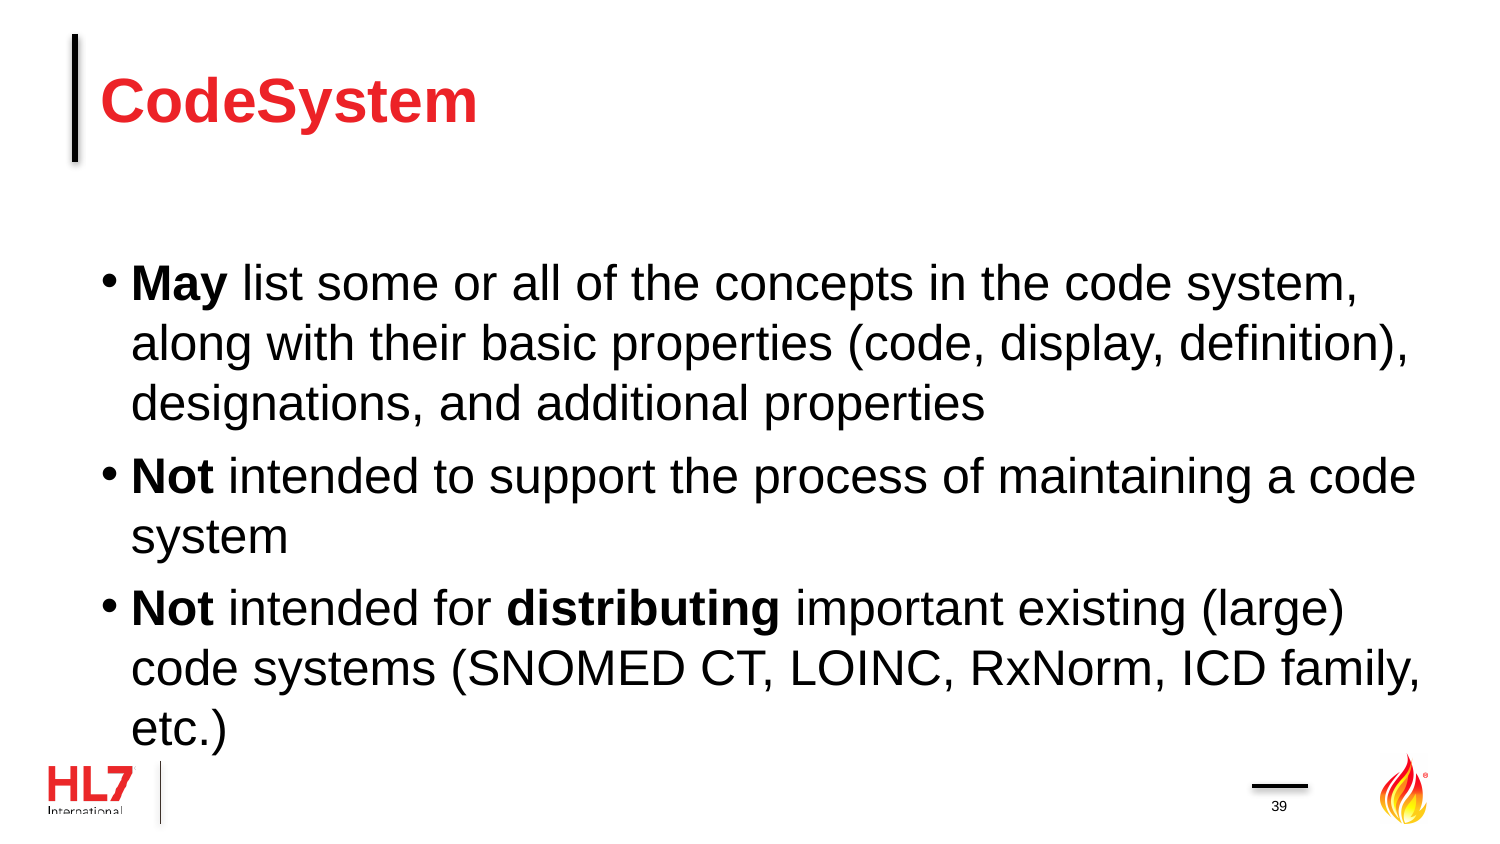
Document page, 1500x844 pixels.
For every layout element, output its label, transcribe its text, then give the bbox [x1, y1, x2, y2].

title CodeSystem [100, 33, 1451, 163]
picture [1380, 753, 1428, 824]
slide_number 39 [1257, 788, 1302, 815]
list May list some or all of the concepts in the code system, along with their basic properties (code, display, definition), designations, and additional properties Not intended to support the process of maintaining a code system Not intended for distributing important existing (large) code systems (SNOMED CT, LOINC, RxNorm, ICD family, etc.) [100, 250, 1451, 731]
